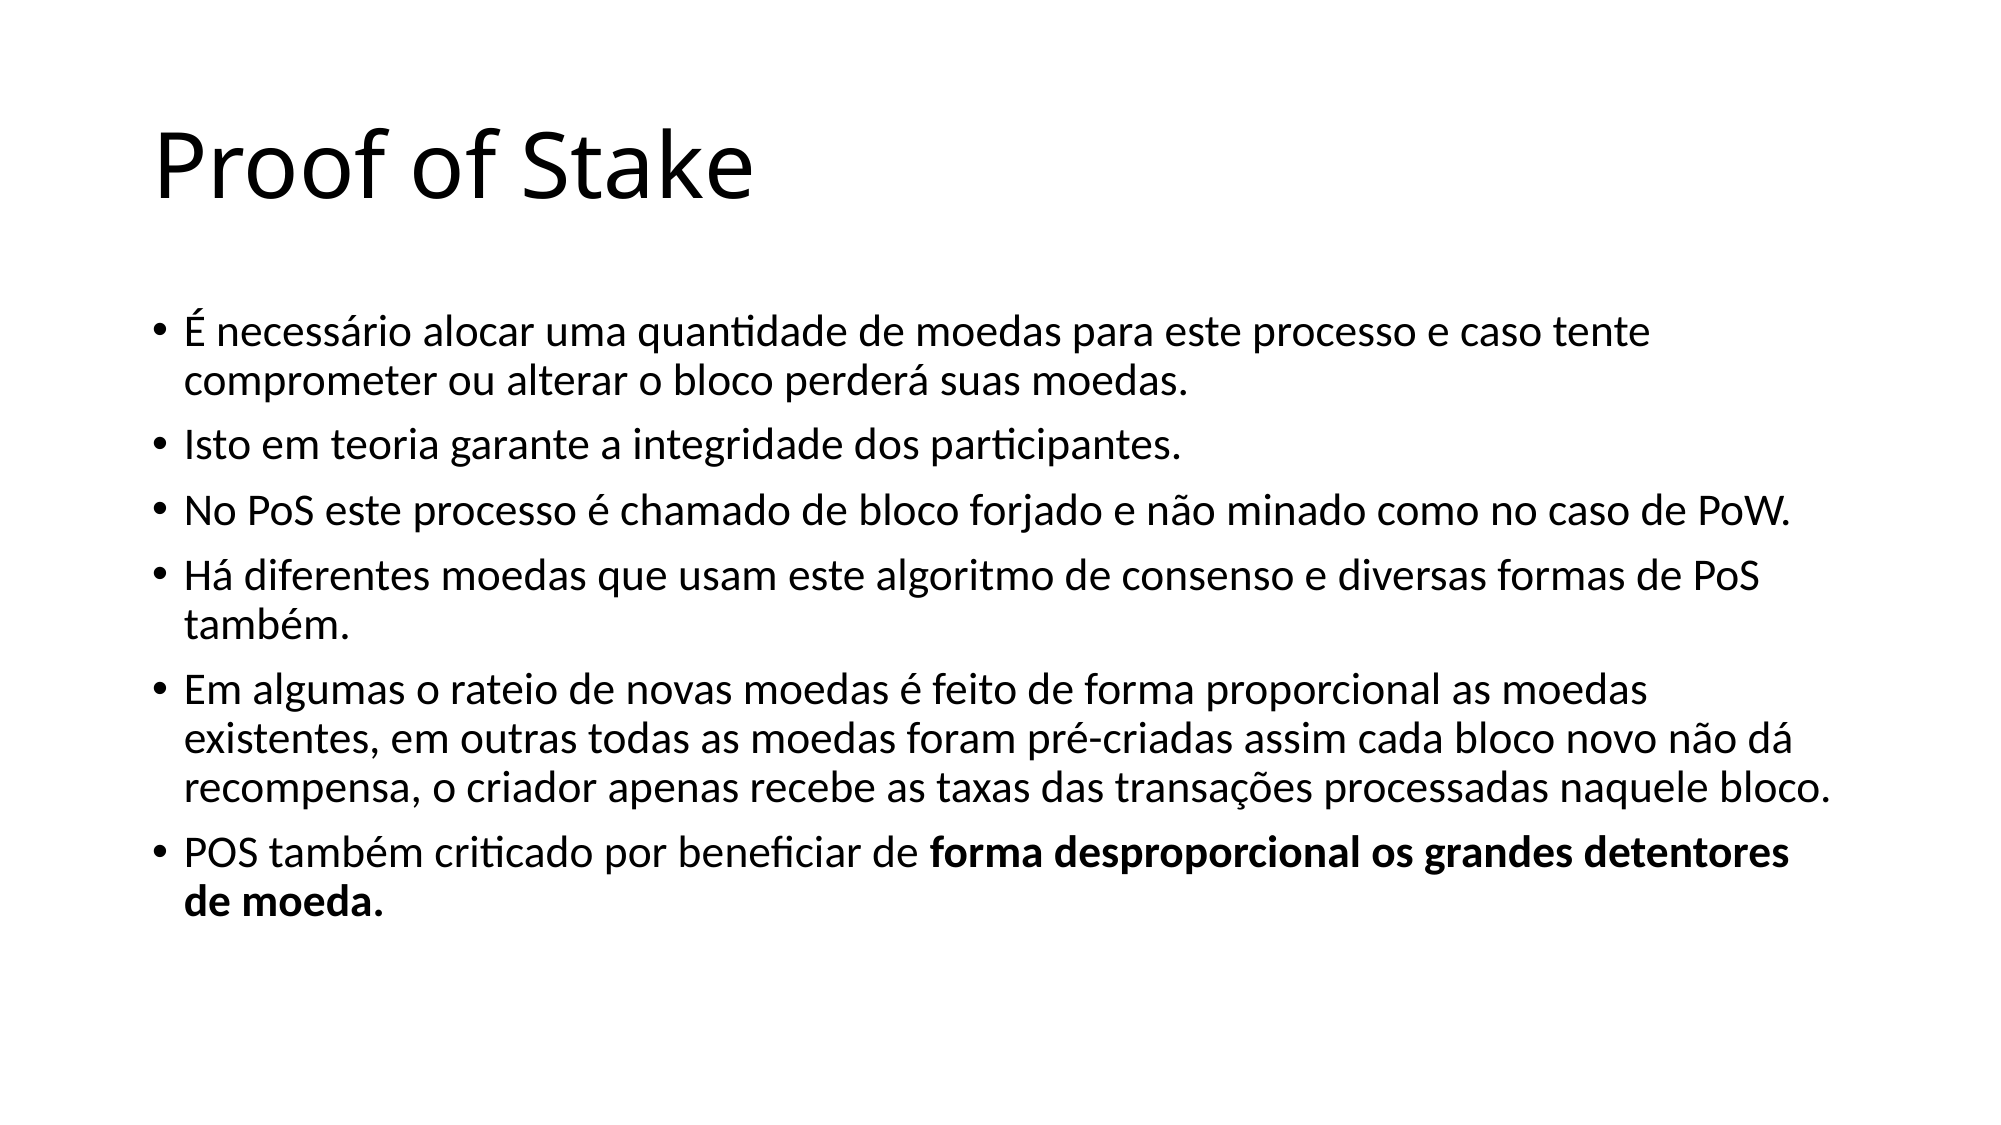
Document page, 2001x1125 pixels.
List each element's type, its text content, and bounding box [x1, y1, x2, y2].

text_box É necessário alocar uma quantidade de moedas para este processo e caso tente comprometer ou alterar o bloco perderá suas moedas. Isto em teoria garante a integridade dos participantes. No PoS este processo é chamado de bloco forjado e não minado como no caso de PoW. Há diferentes moedas que usam este algoritmo de consenso e diversas formas de PoS também. Em algumas o rateio de novas moedas é feito de forma proporcional as moedas existentes, em outras todas as moedas foram pré-criadas assim cada bloco novo não dá recompensa, o criador apenas recebe as taxas das transações processadas naquele bloco. POS também criticado por beneficiar de forma desproporcional os grandes detentores de moeda. [137, 299, 1863, 1014]
text_box Proof of Stake [137, 59, 1863, 278]
